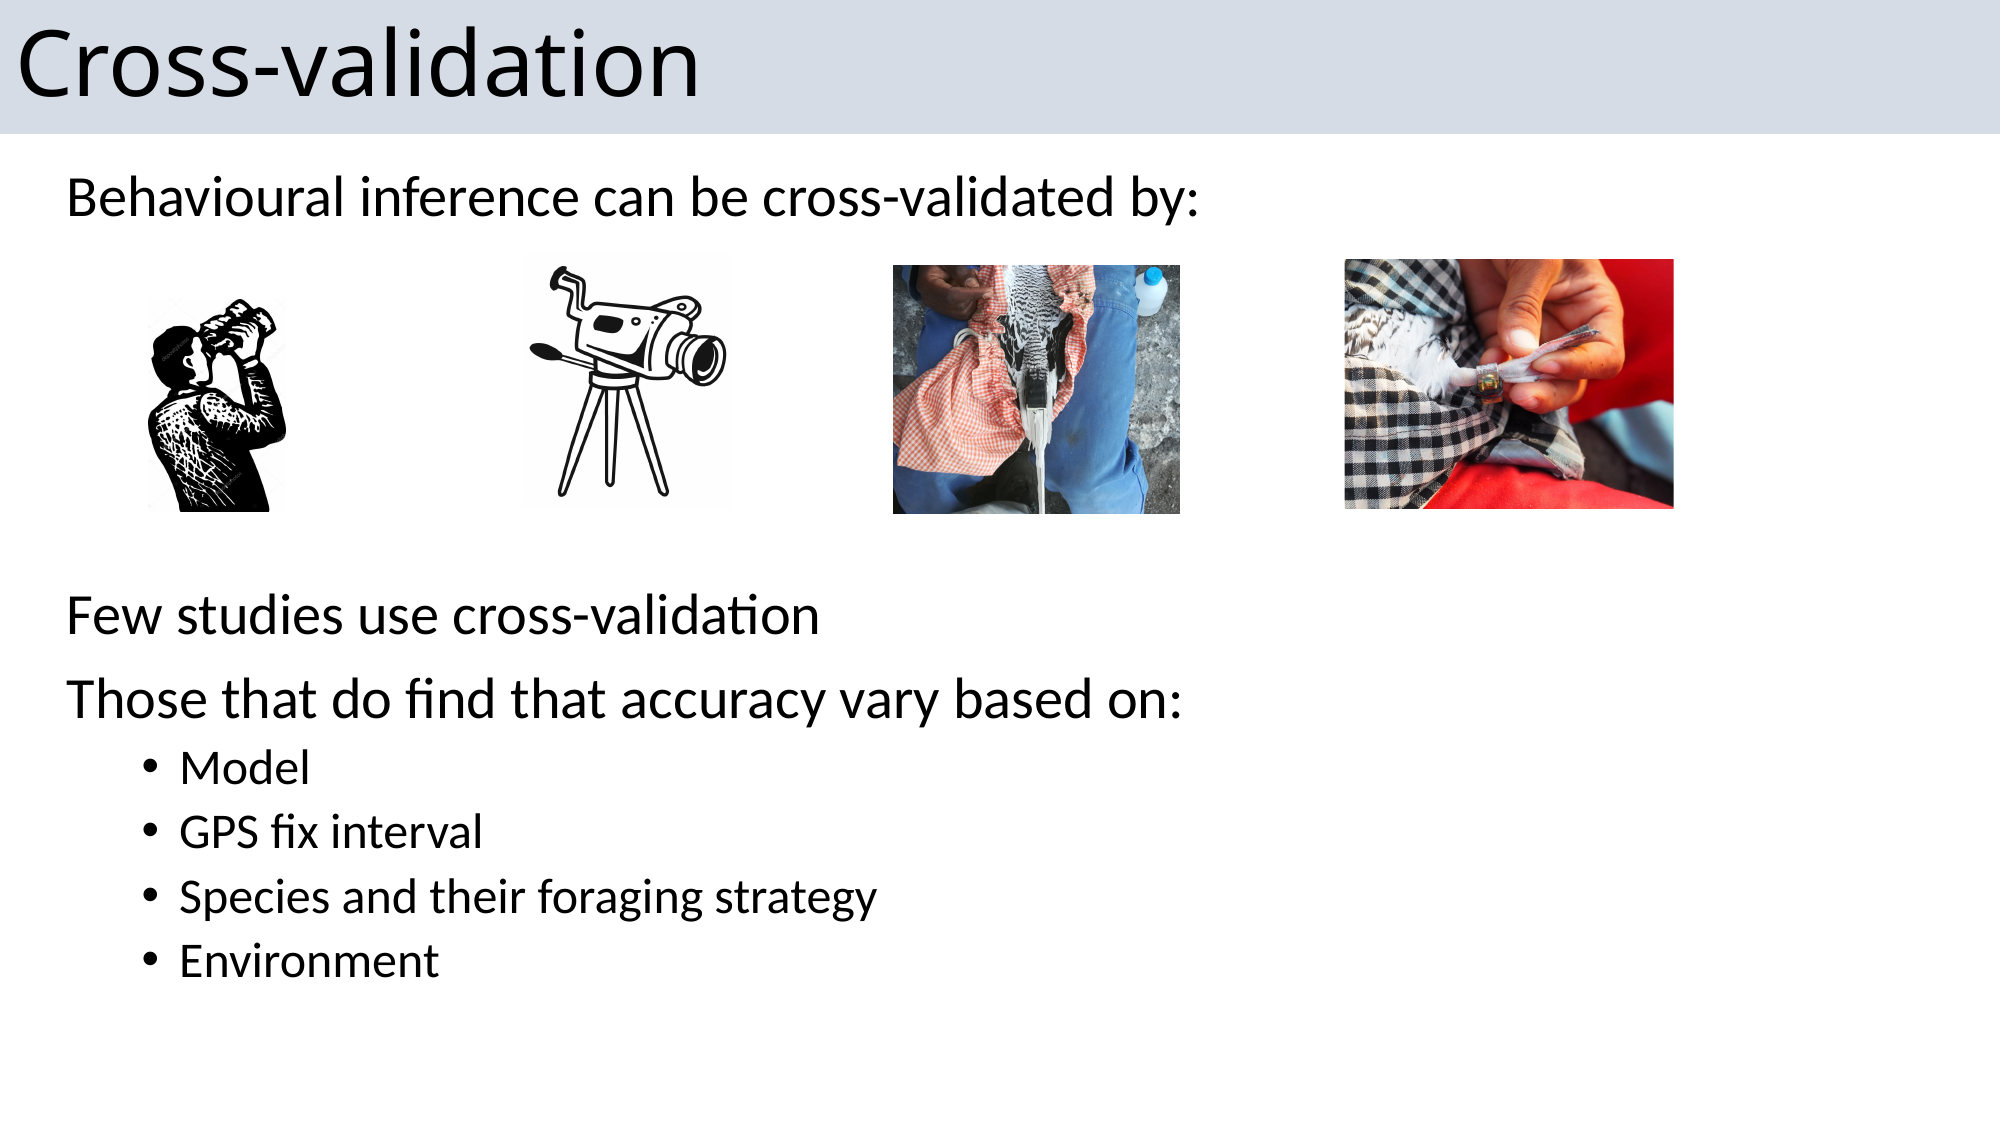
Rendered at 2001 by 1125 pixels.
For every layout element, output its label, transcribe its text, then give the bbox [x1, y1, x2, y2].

picture [1344, 259, 1674, 509]
text_box Cross-validation [0, 0, 2000, 134]
picture [523, 254, 732, 509]
picture [148, 299, 286, 512]
picture [893, 265, 1180, 514]
list Behavioural inference can be cross-validated by: Few studies use cross-validation Those that do find that accuracy vary based on: Model GPS fix interval Species and their foraging strategy Environment [51, 158, 1863, 1003]
